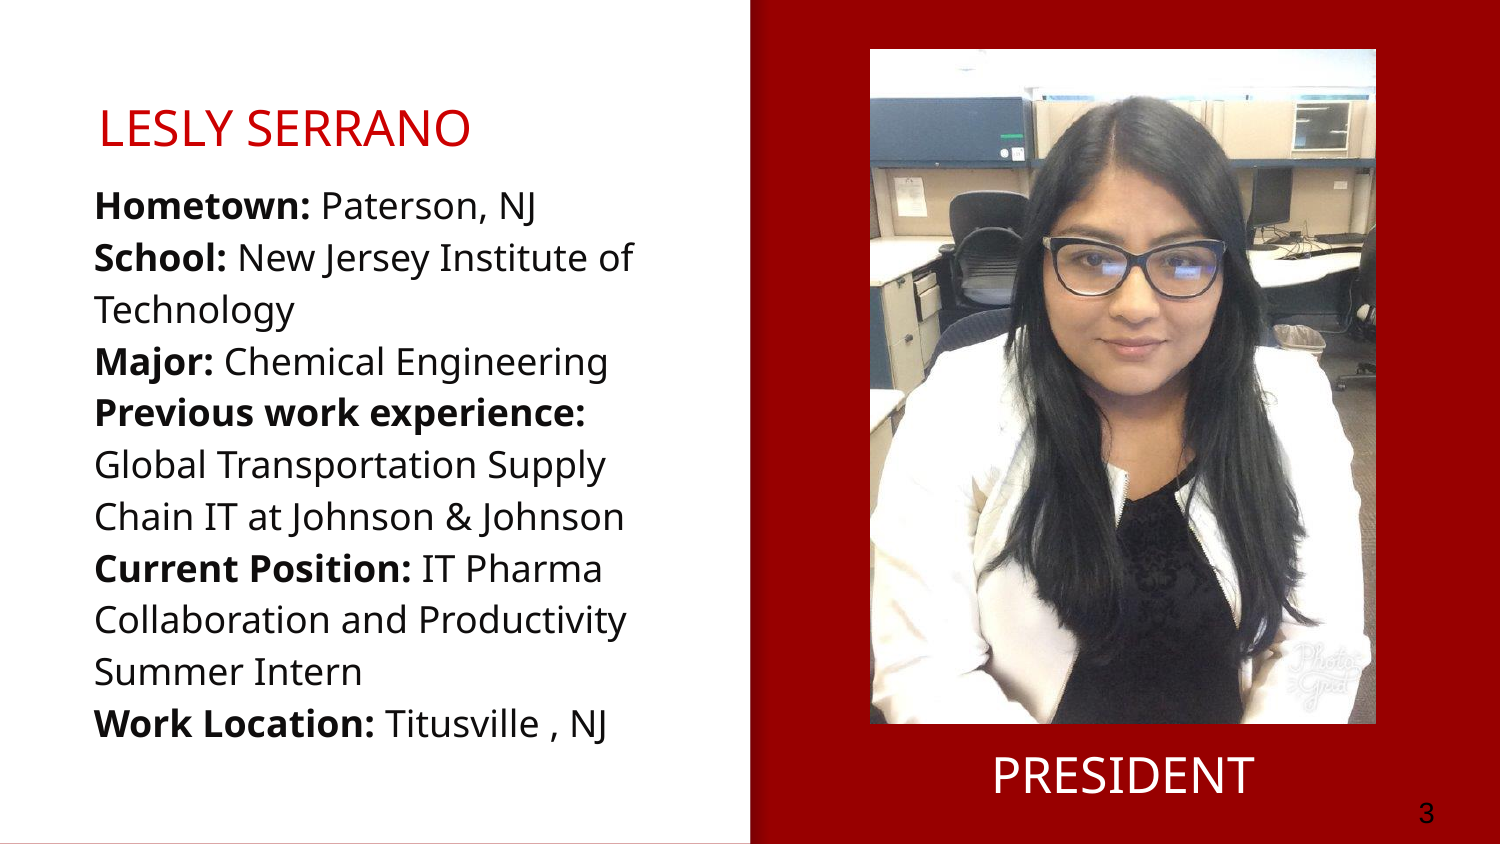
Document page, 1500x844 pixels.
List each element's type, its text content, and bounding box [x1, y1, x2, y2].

list Hometown: Paterson, NJ School: New Jersey Institute of Technology Major: Chemical Engineering Previous work experience: Global Transportation Supply Chain IT at Johnson & Johnson Current Position: IT Pharma Collaboration and Productivity Summer Intern Work Location: Titusville , NJ [78, 160, 667, 844]
title PRESIDENT [824, 723, 1422, 819]
slide_number 3 [1403, 779, 1494, 844]
title LESLY SERRANO [83, 12, 661, 160]
picture [870, 49, 1376, 724]
